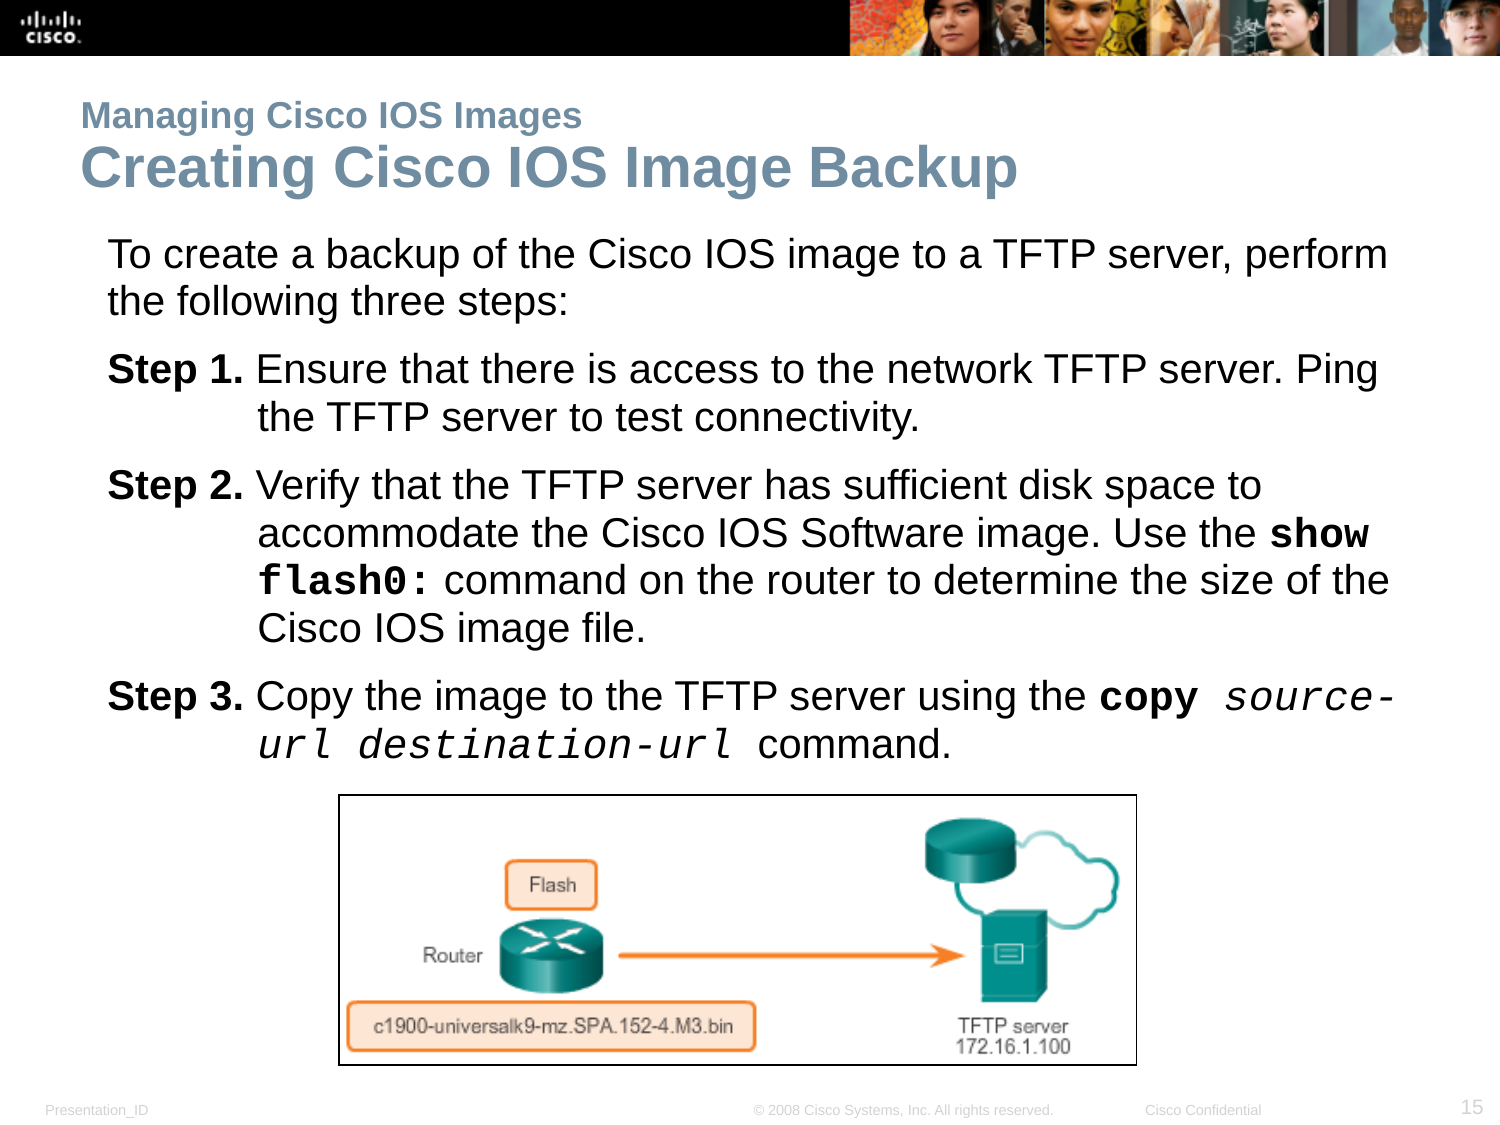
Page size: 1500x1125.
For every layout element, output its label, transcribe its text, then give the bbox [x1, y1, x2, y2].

picture [339, 795, 1137, 1065]
title Managing Cisco IOS Images Creating Cisco IOS Image Backup [66, 68, 1404, 207]
list To create a backup of the Cisco IOS image to a TFTP server, perform the following three steps: Step 1. Ensure that there is access to the network TFTP server. Ping the TFTP server to test connectivity. Step 2. Verify that the TFTP server has sufficient disk space to accommodate the Cisco IOS Software image. Use the show flash0: command on the router to determine the size of the Cisco IOS image file. Step 3. Copy the image to the TFTP server using the copy source-url destination-url command. [93, 223, 1416, 1041]
picture [0, 0, 1500, 56]
